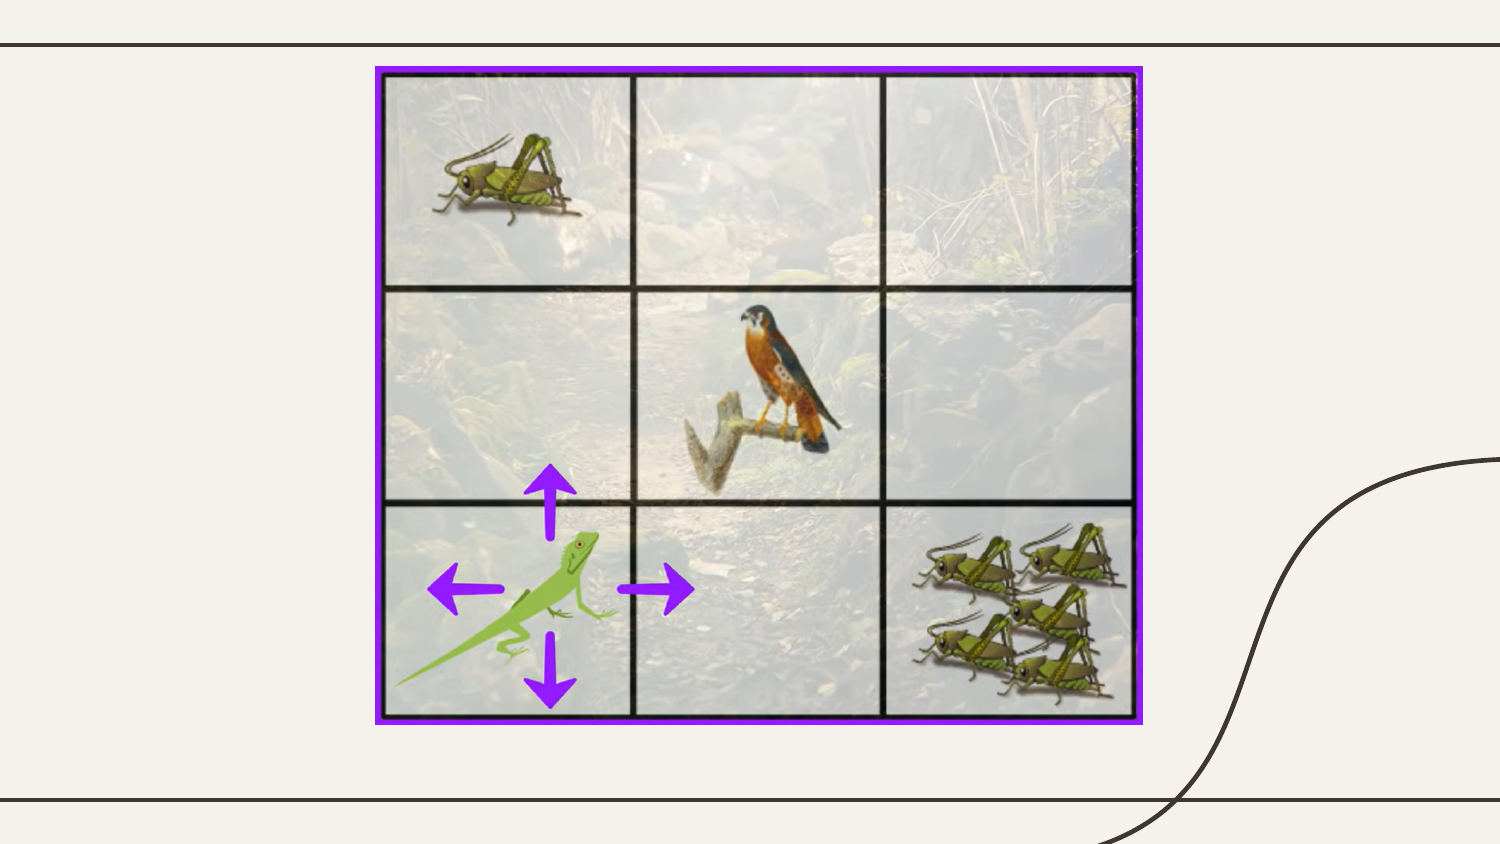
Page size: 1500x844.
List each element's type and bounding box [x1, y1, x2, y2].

picture [375, 66, 1143, 725]
